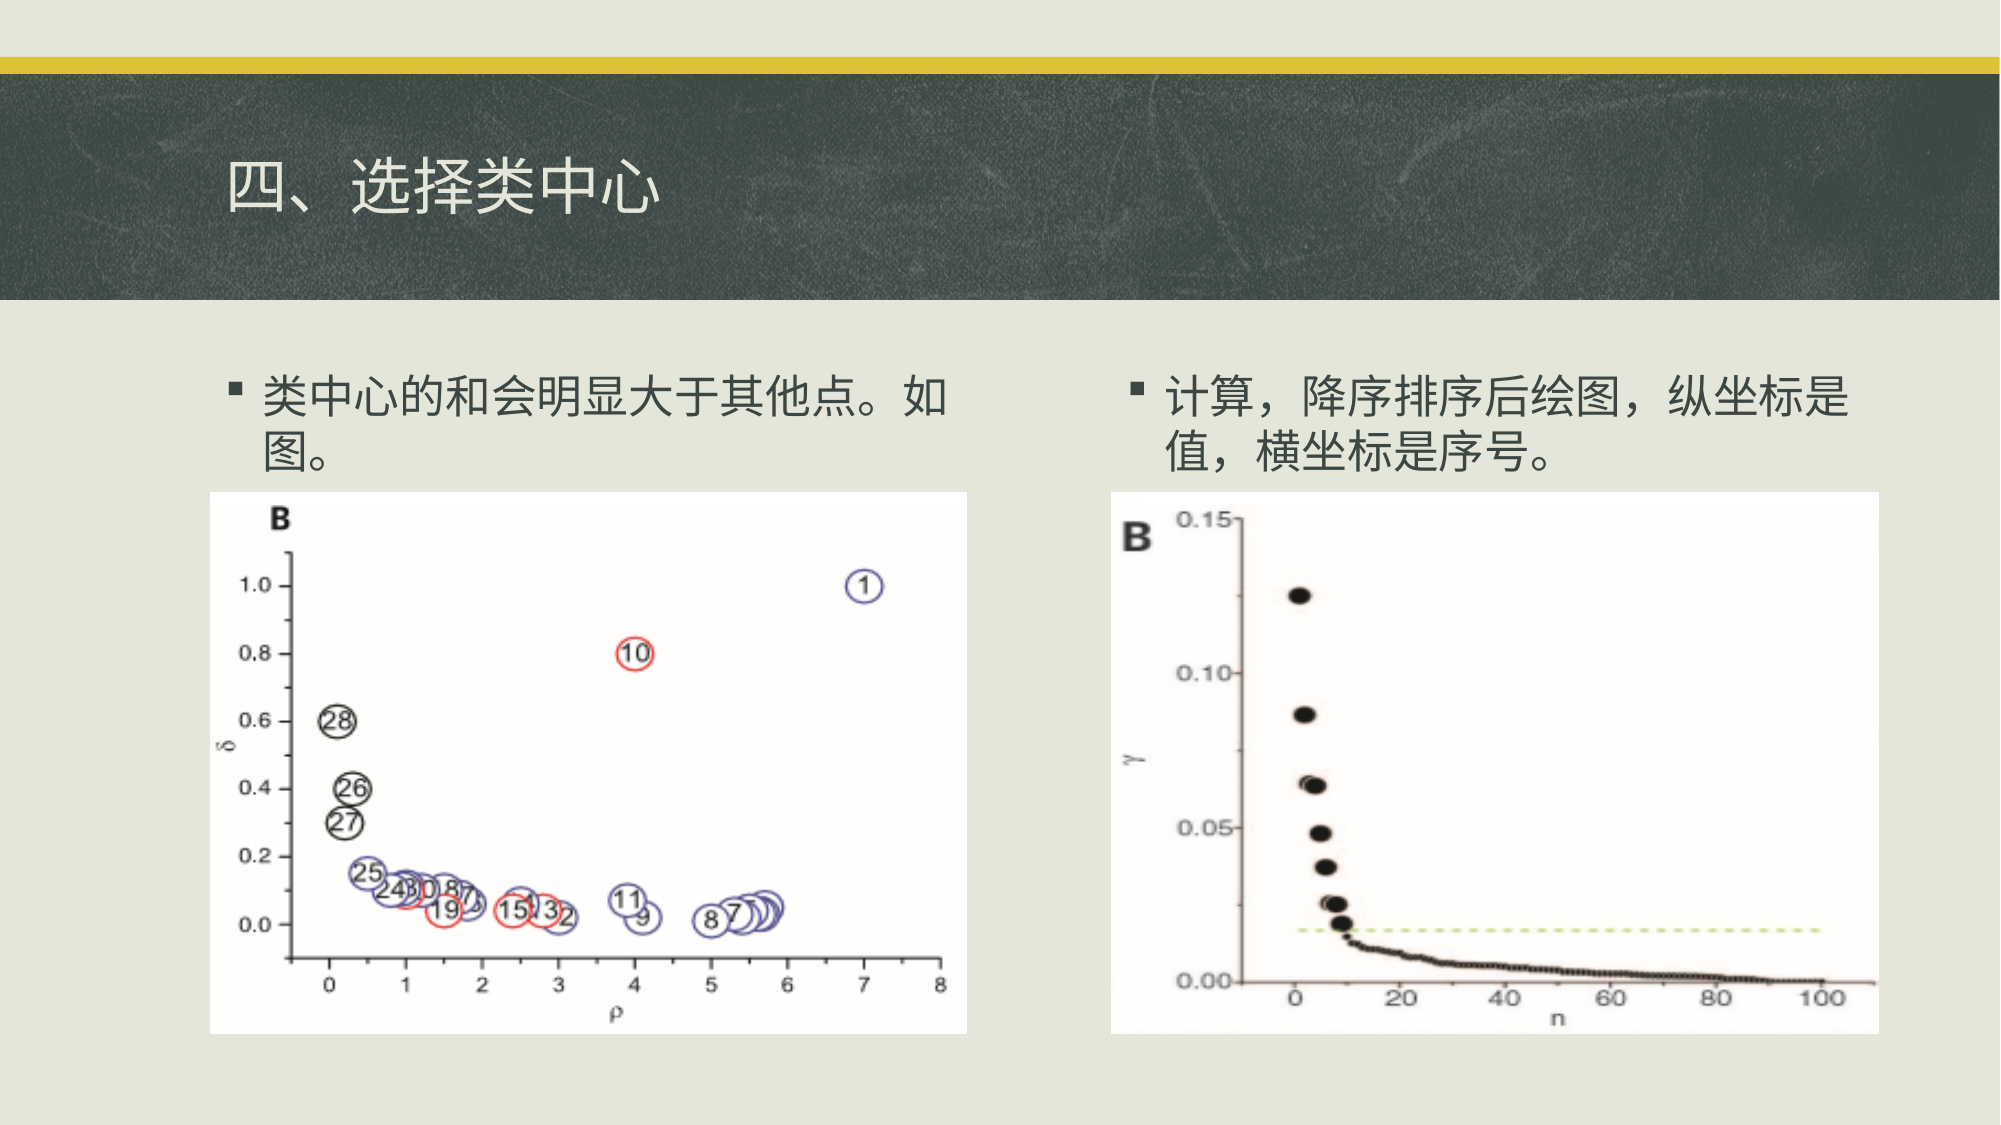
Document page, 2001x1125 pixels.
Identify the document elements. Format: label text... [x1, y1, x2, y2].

picture [209, 492, 967, 1034]
title 四、选择类中心 [210, 76, 1790, 300]
picture [1111, 492, 1879, 1034]
picture [0, 74, 2000, 300]
